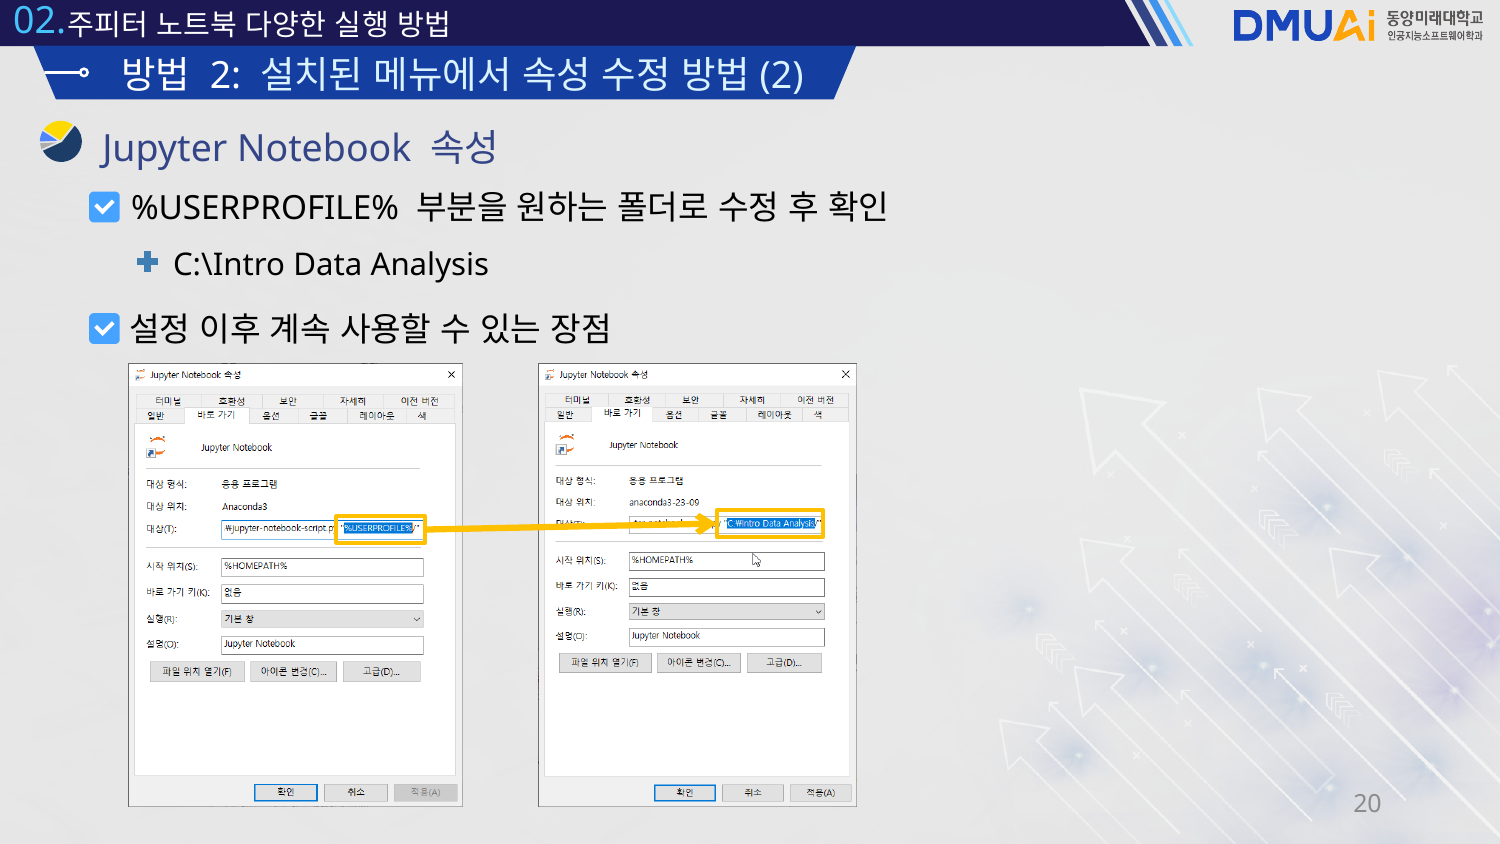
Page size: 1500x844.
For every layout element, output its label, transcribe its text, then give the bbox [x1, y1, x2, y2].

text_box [32, 114, 525, 178]
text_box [88, 300, 626, 357]
text_box 방법 2: 설치된 메뉴에서 속성 수정 방법(2) [106, 43, 819, 104]
picture [0, 0, 1500, 844]
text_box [424, 523, 717, 530]
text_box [134, 236, 1105, 290]
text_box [88, 178, 904, 235]
text_box [31, 43, 106, 102]
text_box [819, 43, 859, 102]
